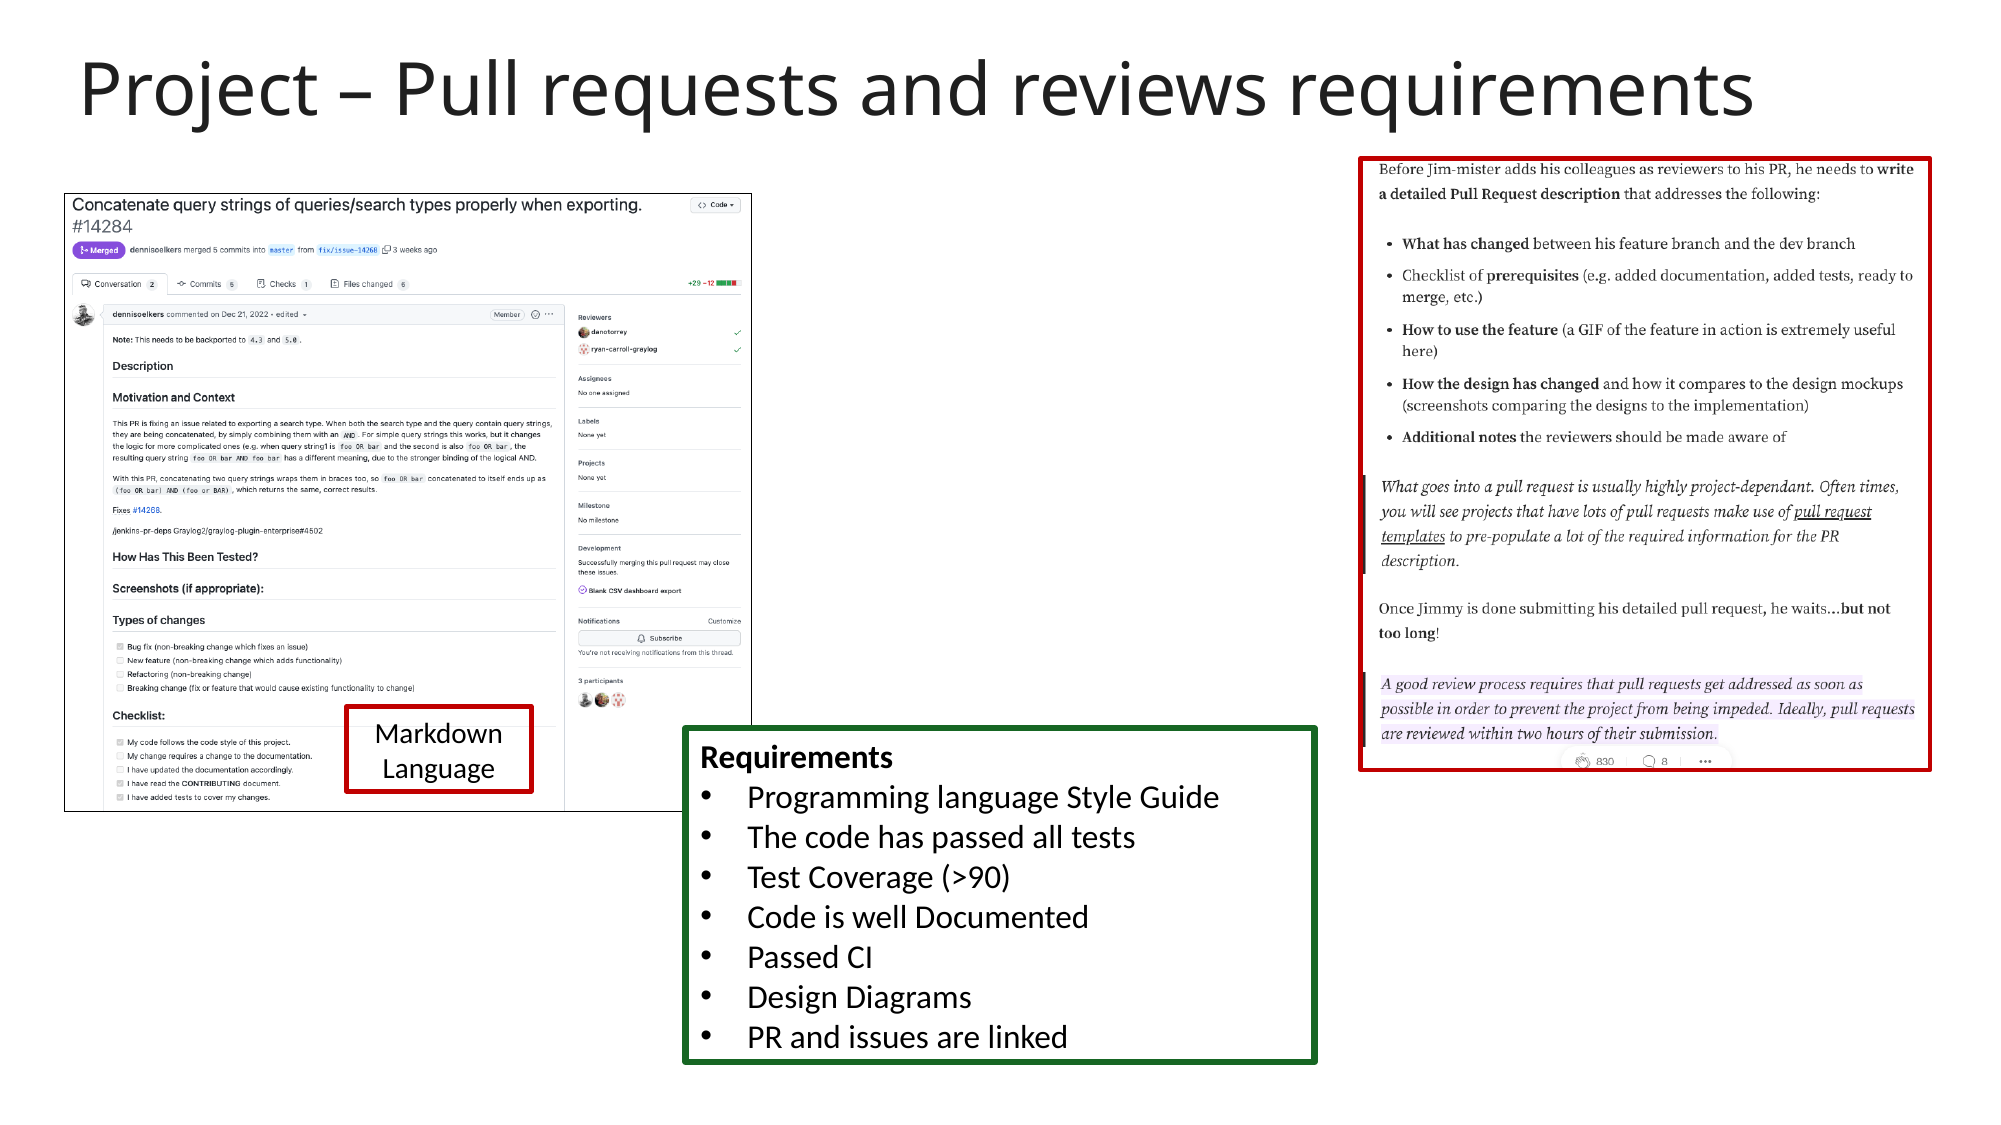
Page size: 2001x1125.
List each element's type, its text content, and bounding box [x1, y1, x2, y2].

text_box Requirements Programming language Style Guide The code has passed all tests Test Coverage (>90) Code is well Documented Passed CI Design Diagrams PR and issues are linked [685, 728, 1315, 1063]
picture [1362, 160, 1928, 768]
title Project – Pull requests and reviews requirements [64, 34, 1789, 151]
picture [63, 193, 752, 812]
